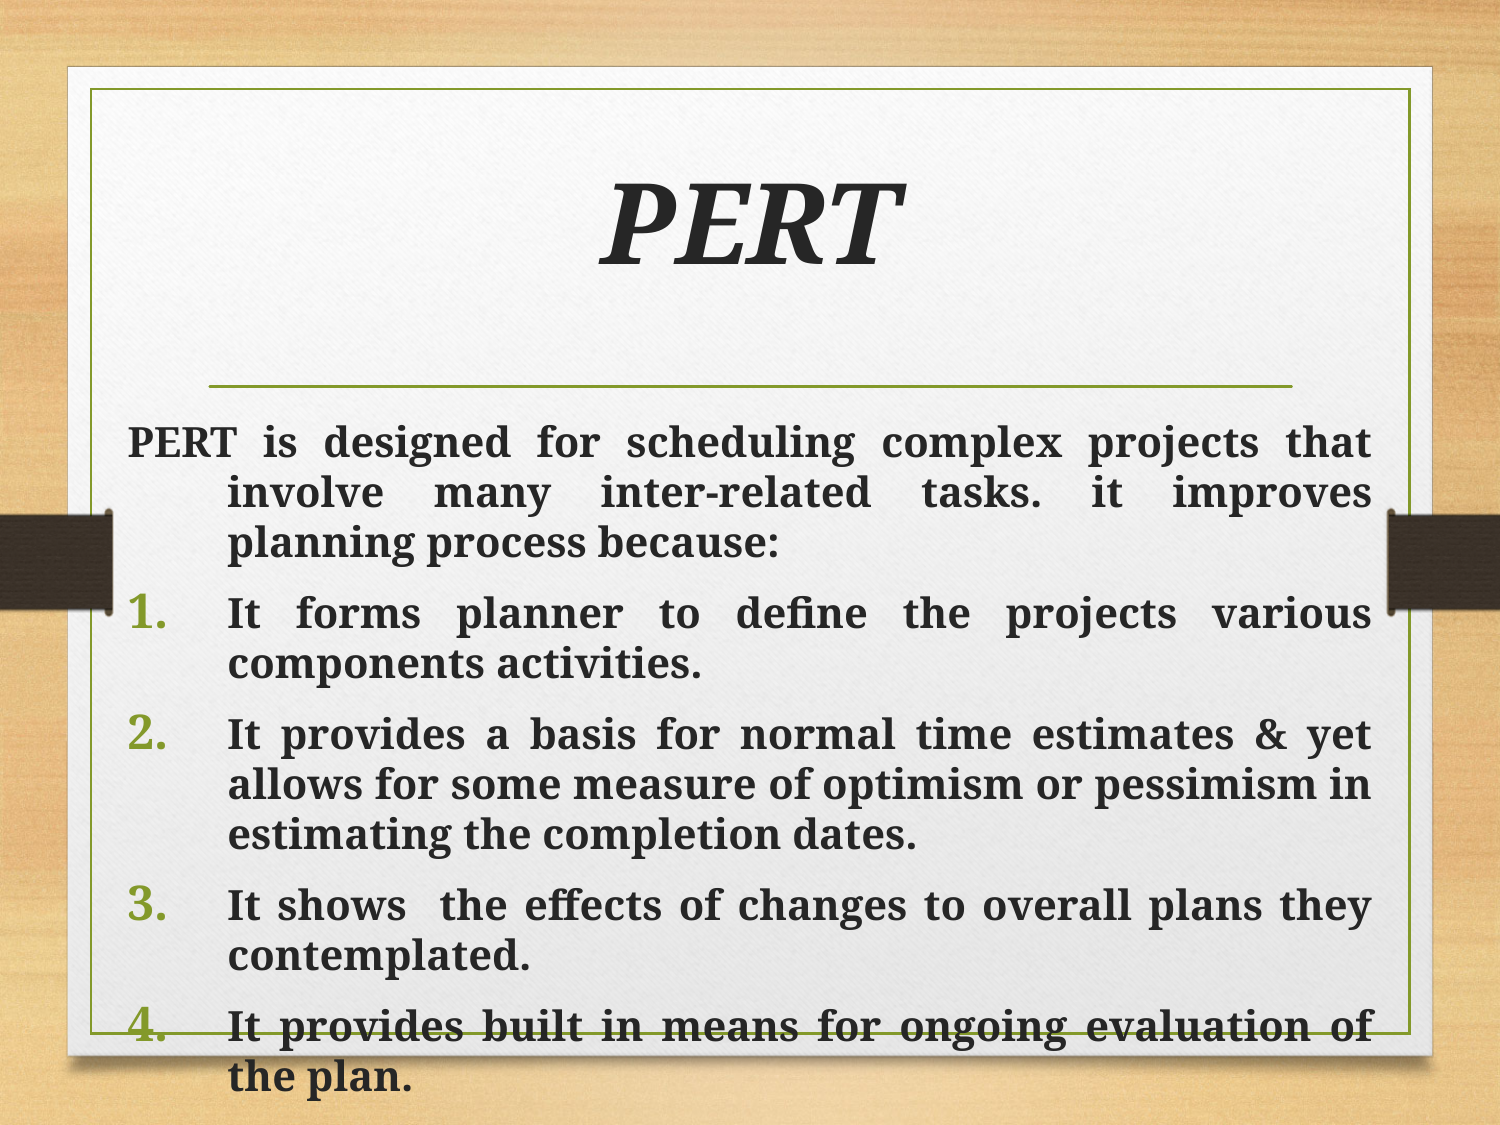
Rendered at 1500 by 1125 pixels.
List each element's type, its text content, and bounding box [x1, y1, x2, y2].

title PERT [192, 112, 1308, 327]
picture [0, 0, 1500, 1125]
list PERT is designed for scheduling complex projects that involve many inter-related tasks. it improves planning process because: It forms planner to define the projects various components activities. It provides a basis for normal time estimates & yet allows for some measure of optimism or pessimism in estimating the completion dates. It shows the effects of changes to overall plans they contemplated. It provides built in means for ongoing evaluation of the plan. [112, 337, 1388, 1013]
